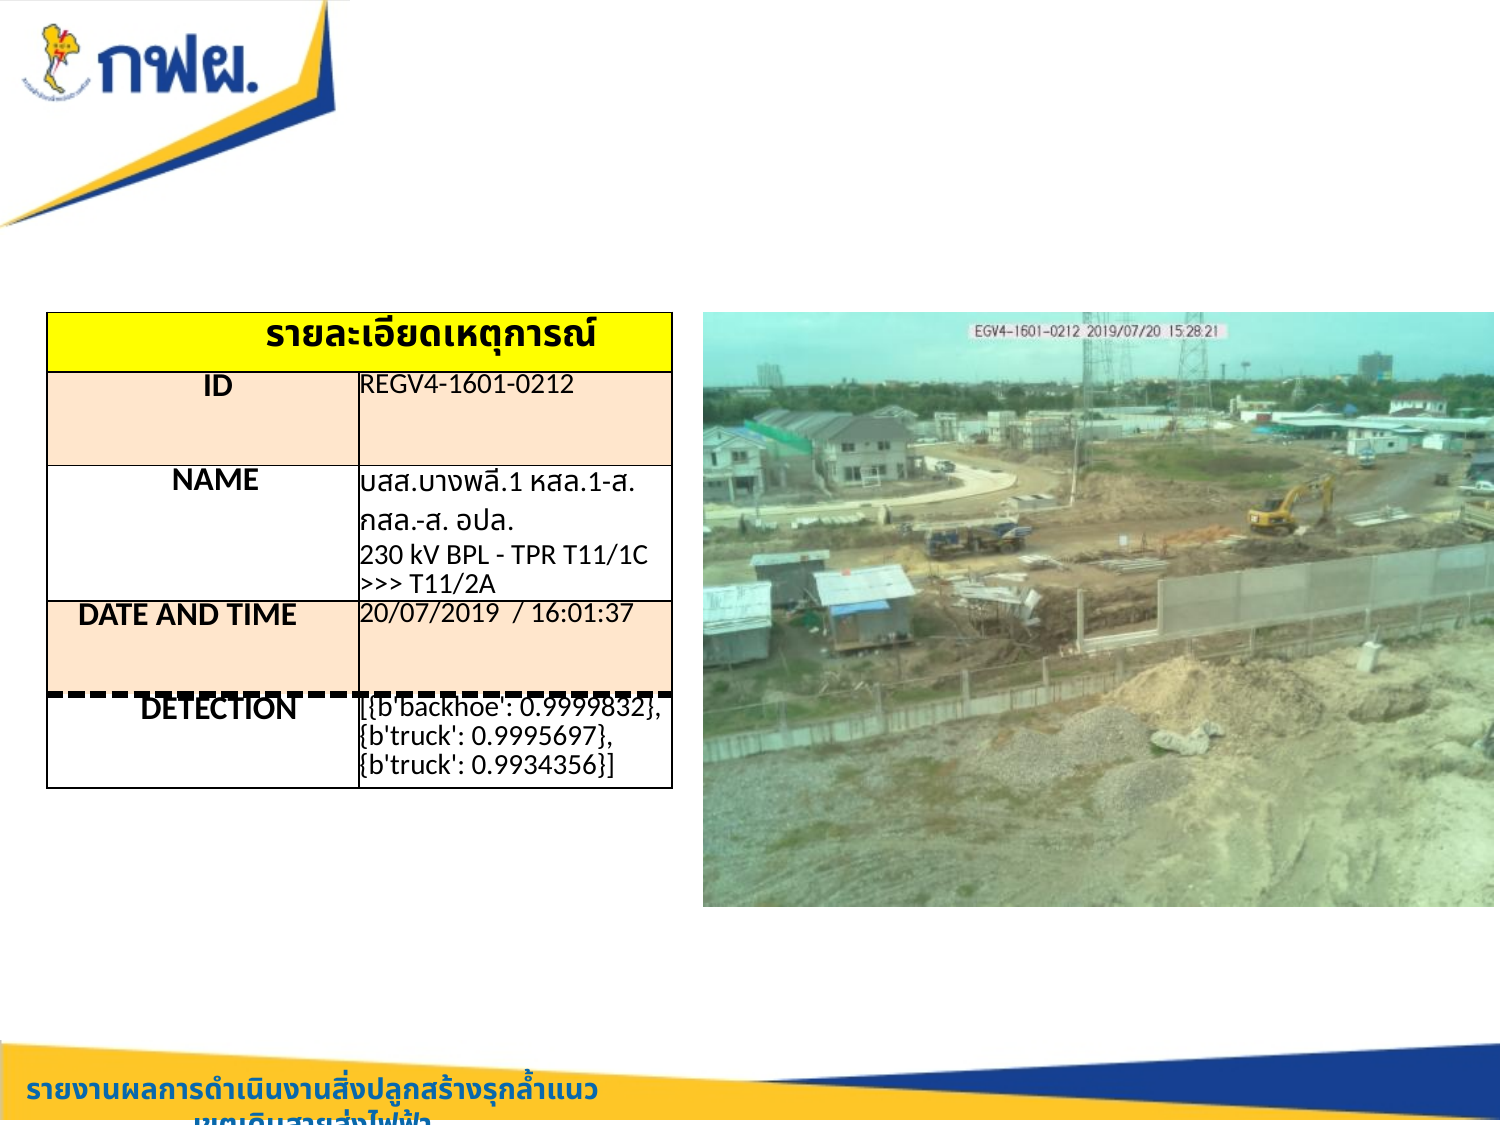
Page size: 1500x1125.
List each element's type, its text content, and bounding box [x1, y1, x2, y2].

table_cell DATE AND TIME [48, 602, 358, 694]
picture [0, 1040, 1500, 1120]
table_cell REGV4-1601-0212 [360, 373, 671, 465]
table_cell [{b'backhoe': 0.9999832}, {b'truck': 0.9995697}, {b'truck': 0.9934356}] [360, 694, 671, 787]
table_cell DETECTION [48, 694, 358, 787]
picture [0, 0, 351, 235]
table_cell NAME [48, 466, 358, 600]
table_cell บสส.บางพลี.1 หสล.1-ส. กสล.-ส. อปล. 230 kV BPL - TPR T11/1C >>> T11/2A [360, 466, 671, 600]
table_cell 20/07/2019 / 16:01:37 [360, 602, 671, 694]
table_cell ID [48, 373, 358, 465]
picture [702, 312, 1494, 907]
table_header รายละเอียดเหตุการณ์ [48, 313, 671, 371]
